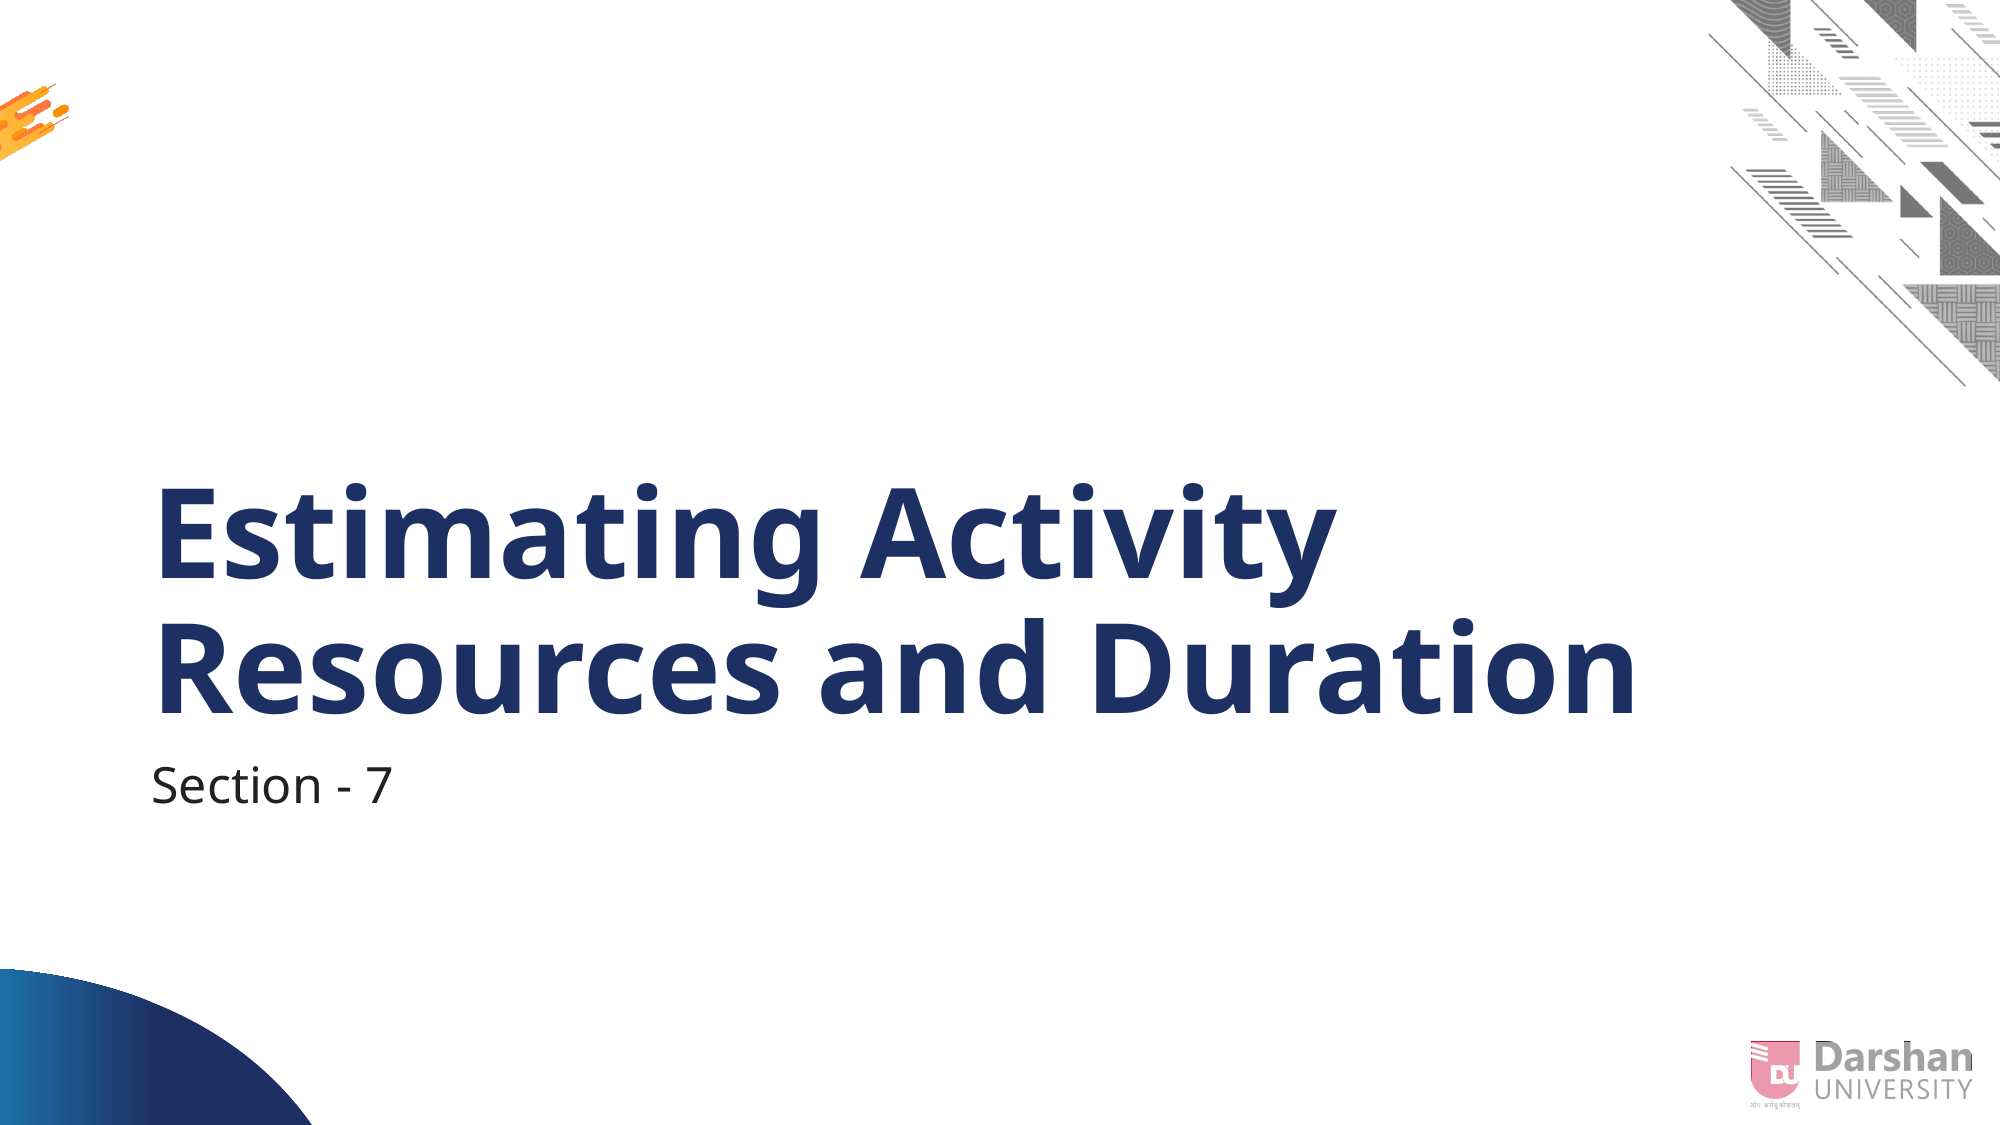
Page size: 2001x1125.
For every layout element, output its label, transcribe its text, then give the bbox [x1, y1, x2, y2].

table_cell I [1751, 1041, 1972, 1109]
list Section - 7 [136, 752, 1862, 999]
picture [0, 65, 90, 193]
title Estimating Activity Resources and Duration [136, 280, 1862, 749]
